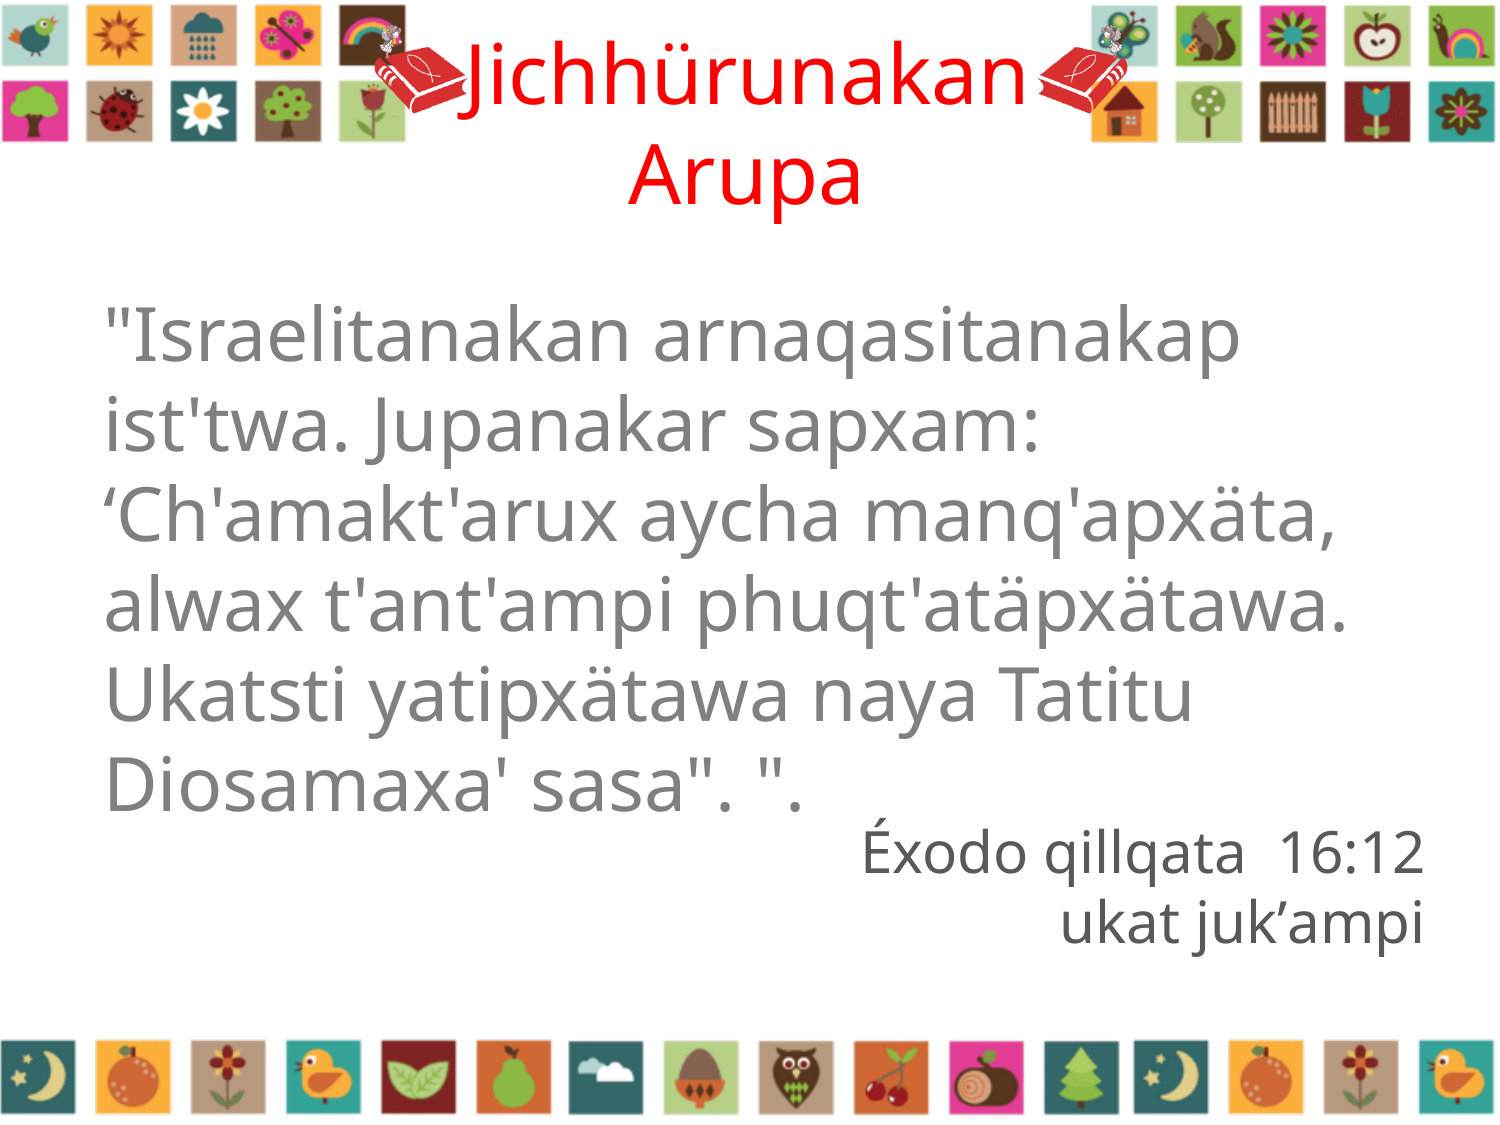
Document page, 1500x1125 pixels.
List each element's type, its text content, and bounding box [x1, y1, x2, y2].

picture [0, 3, 500, 150]
text_box Jichhürunakan Arupa [414, 13, 1080, 229]
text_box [0, 1028, 1500, 1118]
picture [1005, 3, 1500, 150]
text_box "Israelitanakan arnaqasitanakap ist'twa. Jupanakar sapxam: ‘Ch'amakt'arux aycha manq'apxäta, alwax t'ant'ampi phuqt'atäpxätawa. Ukatsti yatipxätawa naya Tatitu Diosamaxa' sasa". ". [88, 278, 1436, 834]
text_box Éxodo qillqata 16:12 ukat jukʼampi [808, 807, 1441, 963]
